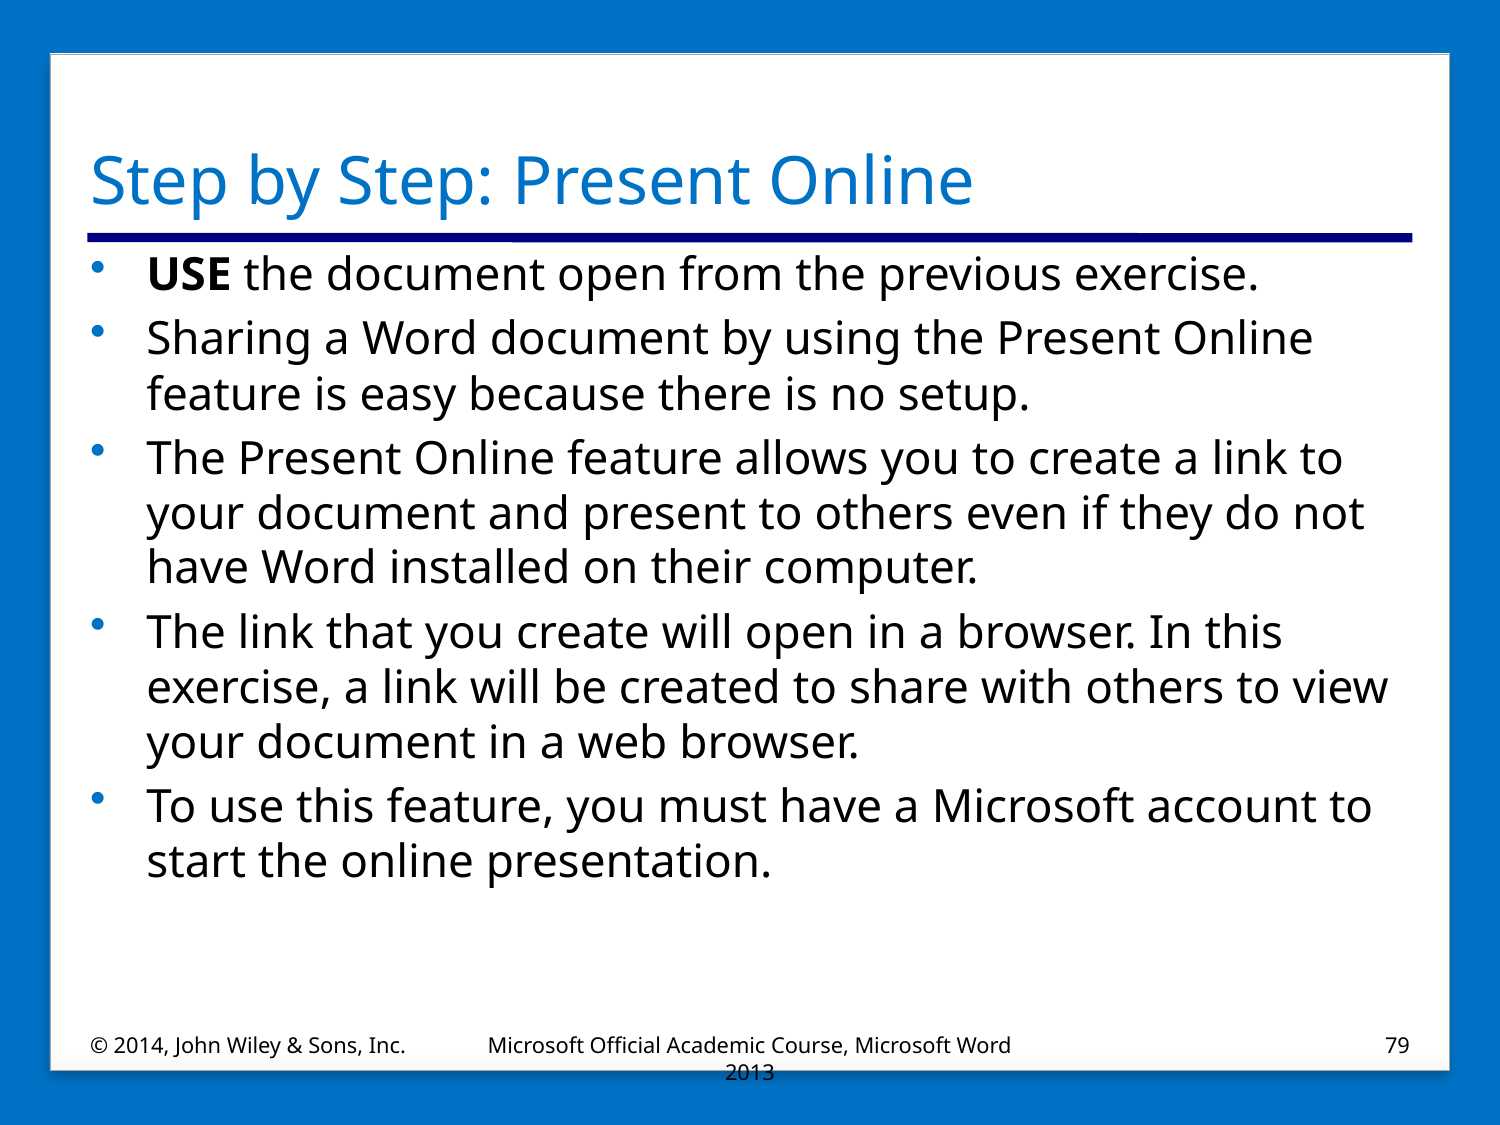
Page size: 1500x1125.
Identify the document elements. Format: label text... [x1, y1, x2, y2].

title Step by Step: Present Online [74, 74, 1426, 226]
slide_number 79 [1074, 1024, 1426, 1103]
slide_number © 2014, John Wiley & Sons, Inc. [74, 1024, 426, 1103]
list USE the document open from the previous exercise. Sharing a Word document by using the Present Online feature is easy because there is no setup. The Present Online feature allows you to create a link to your document and present to others even if they do not have Word installed on their computer. The link that you create will open in a browser. In this exercise, a link will be created to share with others to view your document in a web browser. To use this feature, you must have a Microsoft account to start the online presentation. [75, 237, 1425, 1063]
footer Microsoft Official Academic Course, Microsoft Word 2013 [449, 1024, 1051, 1103]
